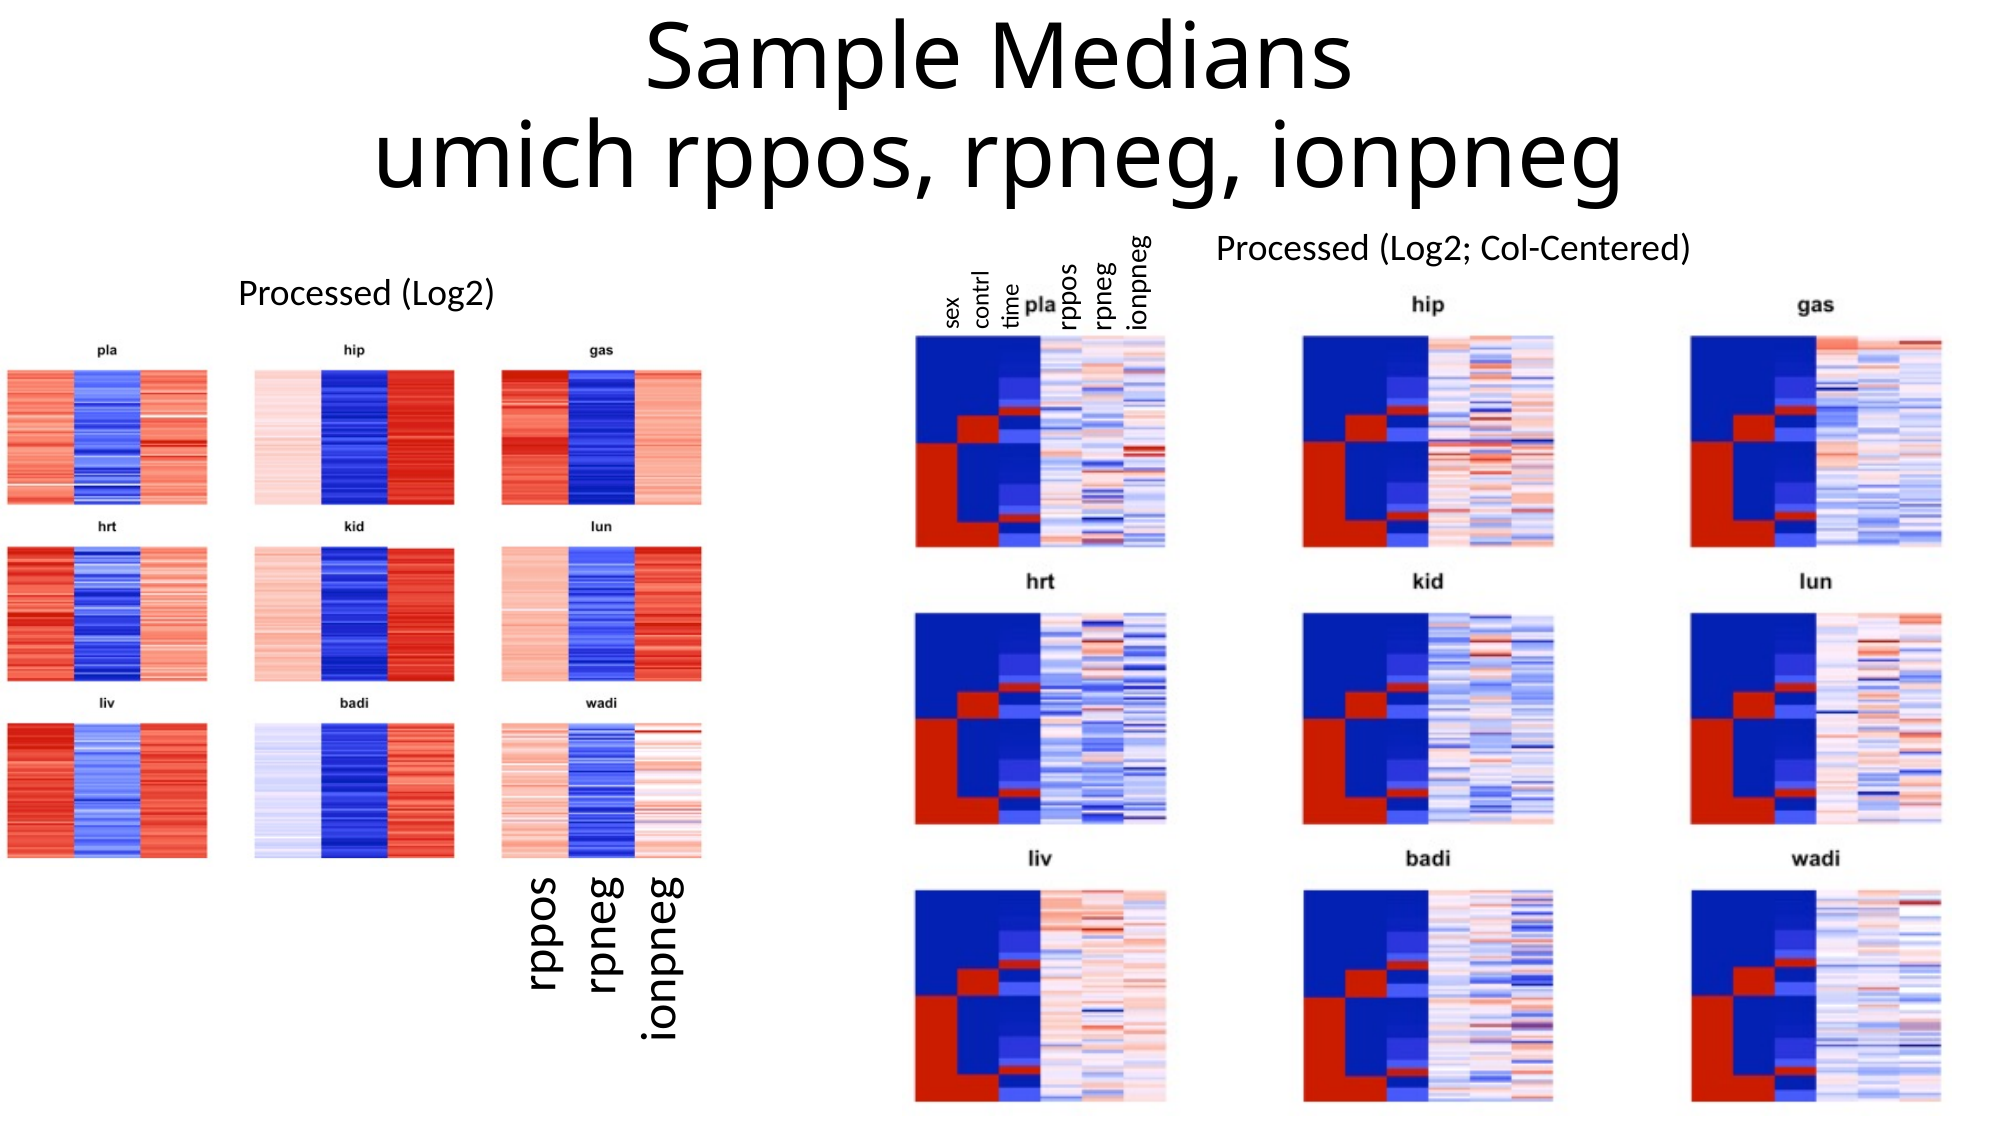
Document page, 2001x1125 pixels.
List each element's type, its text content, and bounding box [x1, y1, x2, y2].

picture [0, 339, 709, 867]
text_box rppos rpneg ionpneg [1039, 214, 1160, 284]
text_box rppos rpneg ionpneg [498, 867, 693, 1116]
picture [902, 284, 1952, 1116]
text_box Processed (Log2; Col-Centered) [1168, 215, 1739, 276]
text_box sex contrl time [926, 175, 1031, 284]
title Sample Medians umich rppos, rpneg, ionpneg [137, 0, 1863, 218]
text_box Processed (Log2) [137, 260, 597, 320]
